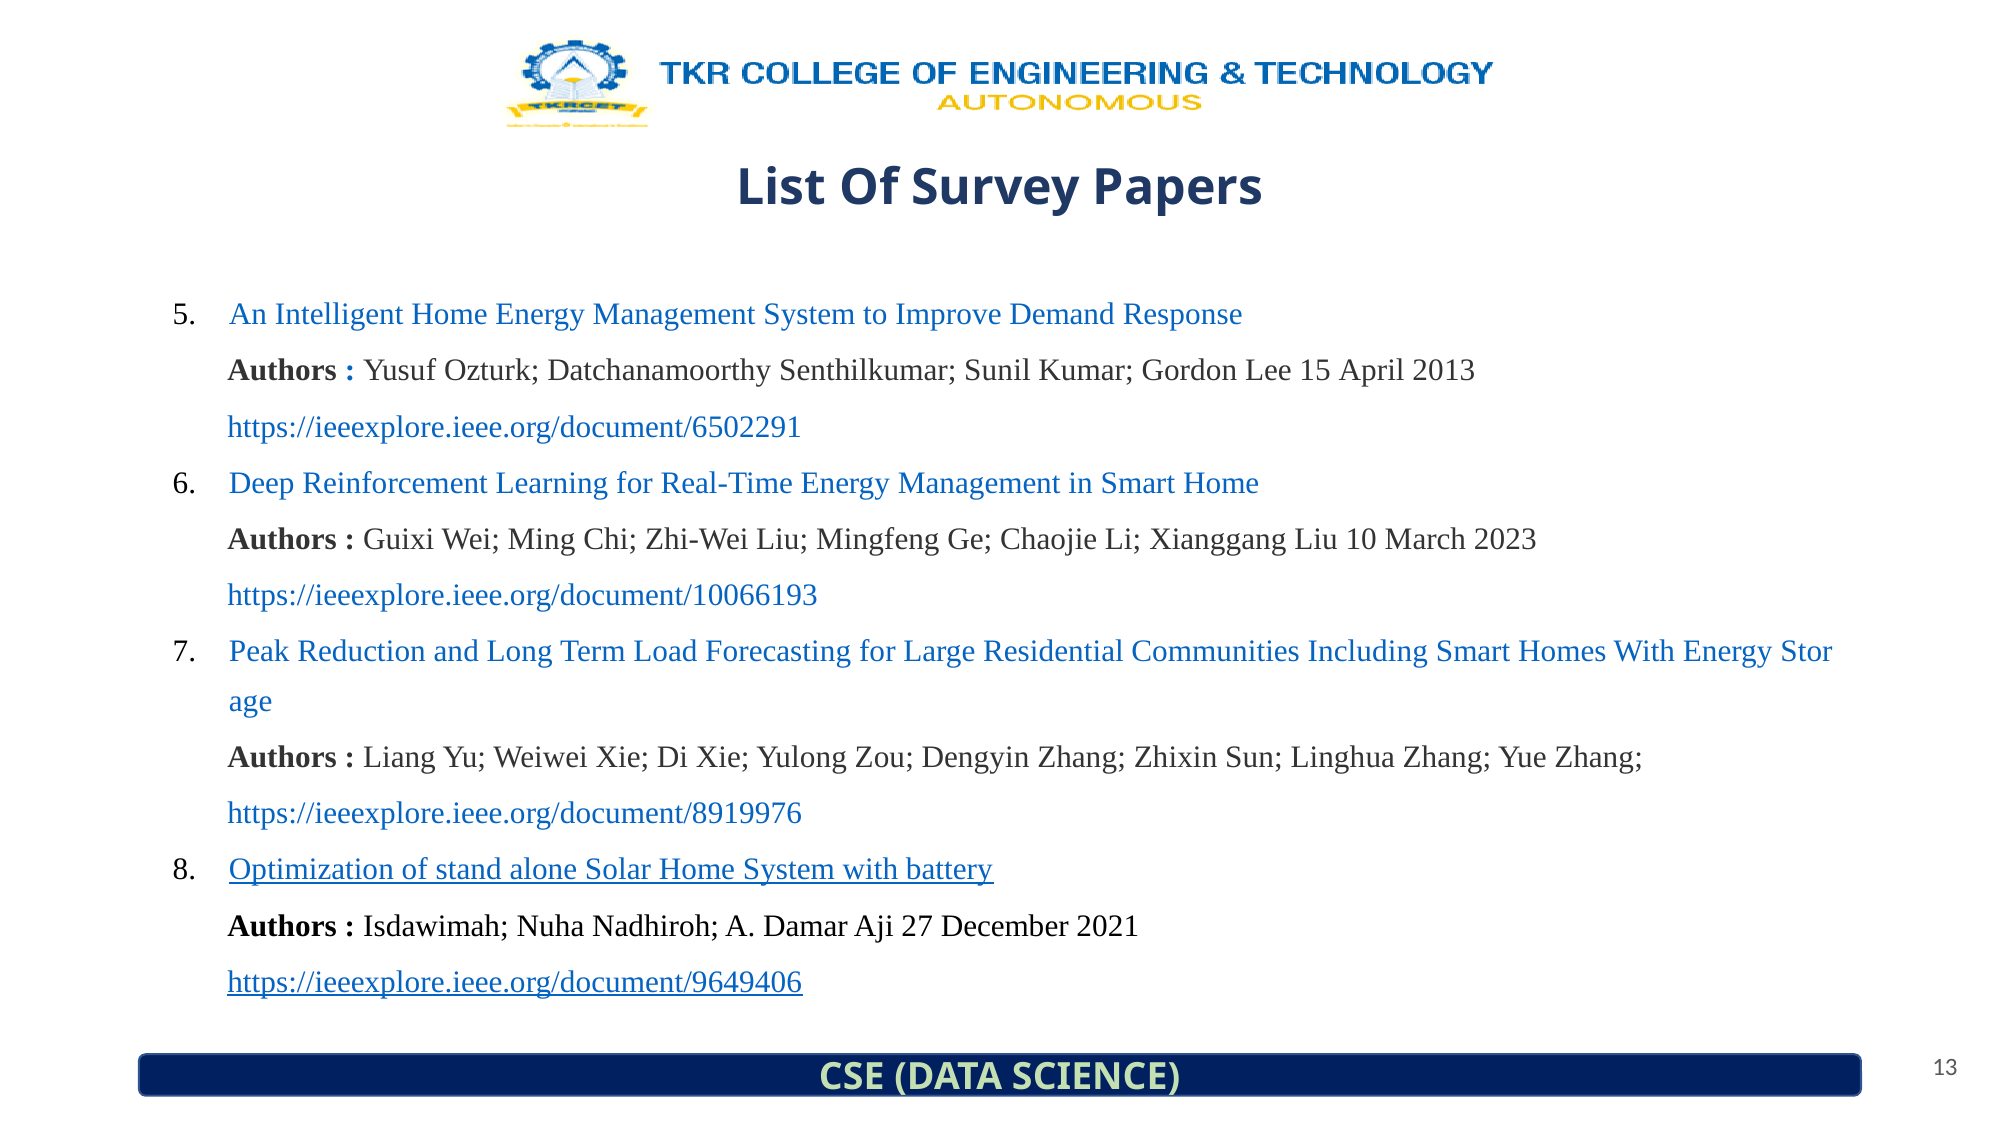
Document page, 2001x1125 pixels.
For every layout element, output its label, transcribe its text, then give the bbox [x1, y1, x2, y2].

slide_number 13 [1749, 1035, 1973, 1096]
picture [486, 31, 1514, 127]
list List Of Survey Papers An Intelligent Home Energy Management System to Improve Demand Response Authors : Yusuf Ozturk; Datchanamoorthy Senthilkumar; Sunil Kumar; Gordon Lee 15 April 2013 https://ieeexplore.ieee.org/document/6502291 Deep Reinforcement Learning for Real-Time Energy Management in Smart Home Authors : Guixi Wei; Ming Chi; Zhi-Wei Liu; Mingfeng Ge; Chaojie Li; Xianggang Liu 10 March 2023 https://ieeexplore.ieee.org/document/10066193 Peak Reduction and Long Term Load Forecasting for Large Residential Communities Including Smart Homes With Energy Storage Authors : Liang Yu; Weiwei Xie; Di Xie; Yulong Zou; Dengyin Zhang; Zhixin Sun; Linghua Zhang; Yue Zhang; https://ieeexplore.ieee.org/document/8919976 Optimization of stand alone Solar Home System with battery Authors : Isdawimah; Nuha Nadhiroh; A. Damar Aji 27 December 2021 https://ieeexplore.ieee.org/document/9649406 [138, 147, 1862, 957]
text_box CSE (DATA SCIENCE) [138, 1054, 1749, 1096]
